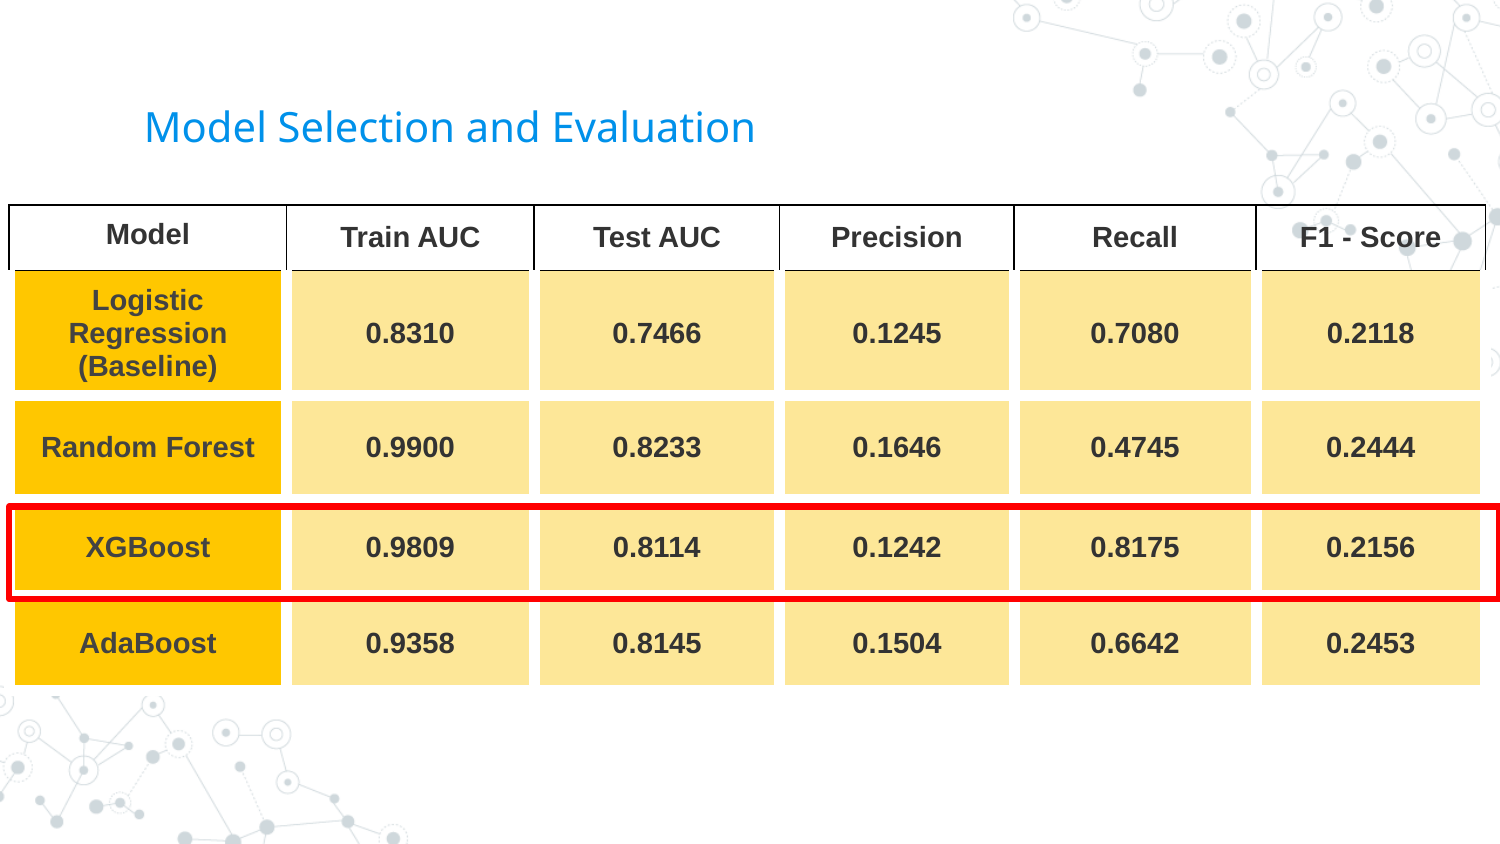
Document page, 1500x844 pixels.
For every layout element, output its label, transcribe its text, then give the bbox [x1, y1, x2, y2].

table_cell 0.1504 [785, 601, 1009, 685]
table_cell 0.9358 [292, 601, 529, 685]
table_cell AdaBoost [15, 601, 281, 685]
table_header Train AUC [287, 206, 533, 270]
table_cell 0.9900 [292, 401, 529, 494]
table_cell 0.4745 [1020, 401, 1251, 494]
table_header Test AUC [535, 206, 779, 270]
title Model Selection and Evaluation [128, 50, 1372, 166]
table_cell 0.2444 [1262, 401, 1480, 494]
text_box [9, 506, 1500, 599]
table_cell 0.1646 [785, 401, 1009, 494]
table_cell 0.2118 [1262, 271, 1480, 390]
table_cell Logistic Regression (Baseline) [15, 271, 281, 390]
table_cell 0.7466 [540, 271, 774, 390]
picture [0, 0, 1500, 844]
table_cell 0.8145 [540, 601, 774, 685]
table_cell 0.7080 [1020, 271, 1251, 390]
table_cell 0.8233 [540, 401, 774, 494]
table_cell 0.8310 [292, 271, 529, 390]
table_cell Random Forest [15, 401, 281, 494]
table_header F1 - Score [1257, 206, 1485, 270]
table_cell 0.6642 [1020, 601, 1251, 685]
table_cell 0.2453 [1262, 601, 1480, 685]
table_header Precision [780, 206, 1013, 270]
table_cell 0.1245 [785, 271, 1009, 390]
table_header Recall [1015, 206, 1255, 270]
table_header Model [10, 206, 286, 270]
